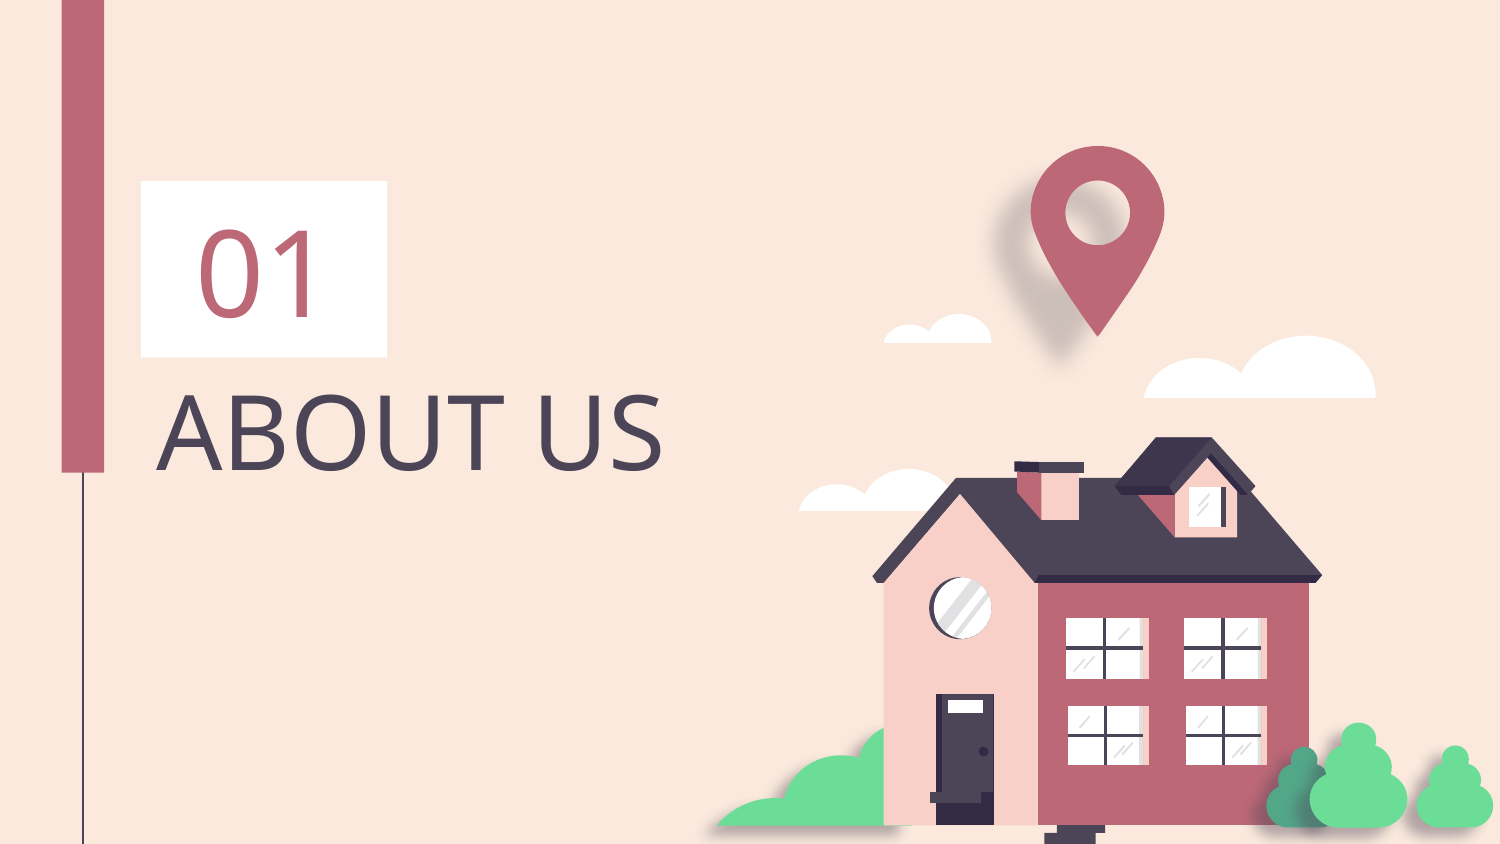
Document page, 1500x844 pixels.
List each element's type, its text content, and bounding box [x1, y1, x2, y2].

title ABOUT US [140, 351, 711, 511]
text_box [1044, 836, 1096, 844]
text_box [716, 145, 1494, 828]
title 01 [140, 180, 388, 358]
